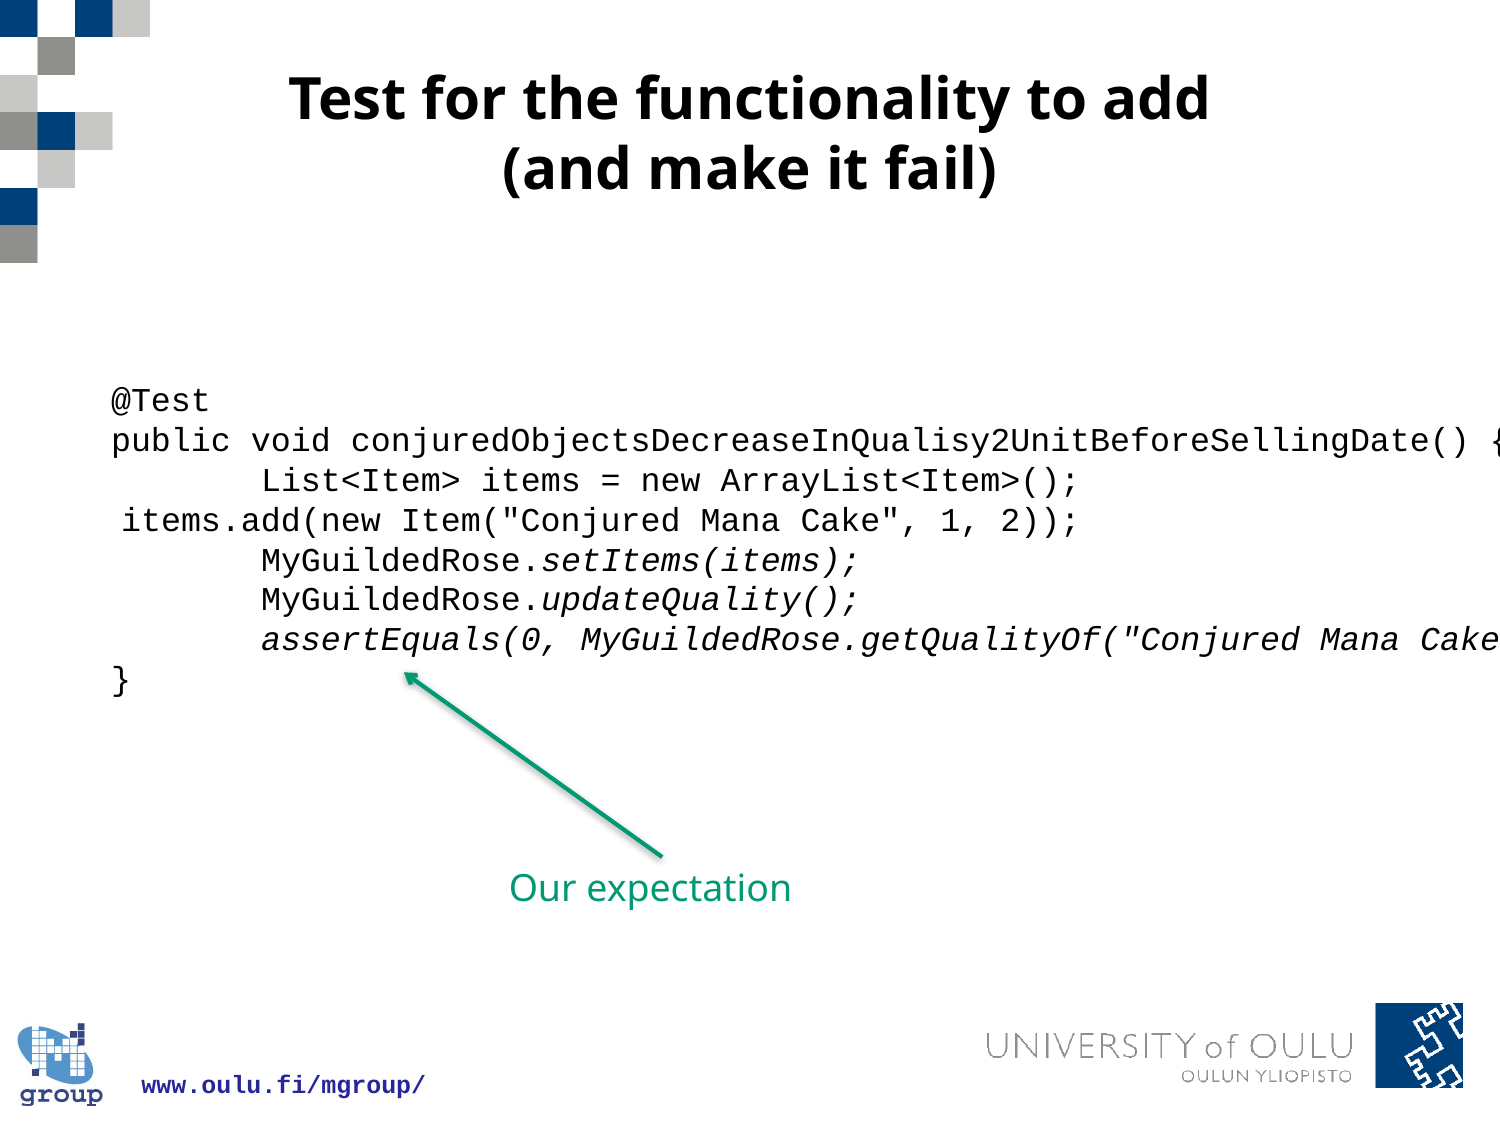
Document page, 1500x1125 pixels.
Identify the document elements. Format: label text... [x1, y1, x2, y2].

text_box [403, 672, 663, 858]
text_box @Test public void conjuredObjectsDecreaseInQualisy2UnitBeforeSellingDate() { List<Item> items = new ArrayList<Item>(); items.add(new Item("Conjured Mana Cake", 1, 2)); MyGuildedRose.setItems(items); MyGuildedRose.updateQuality(); assertEquals(0, MyGuildedRose.getQualityOf("Conjured Mana Cake")); } [0, 370, 1500, 705]
picture [0, 0, 150, 263]
picture [987, 1003, 1463, 1088]
text_box Our expectation [493, 857, 831, 917]
picture [17, 1023, 103, 1106]
title Test for the functionality to add (and make it fail) [112, 37, 1388, 225]
